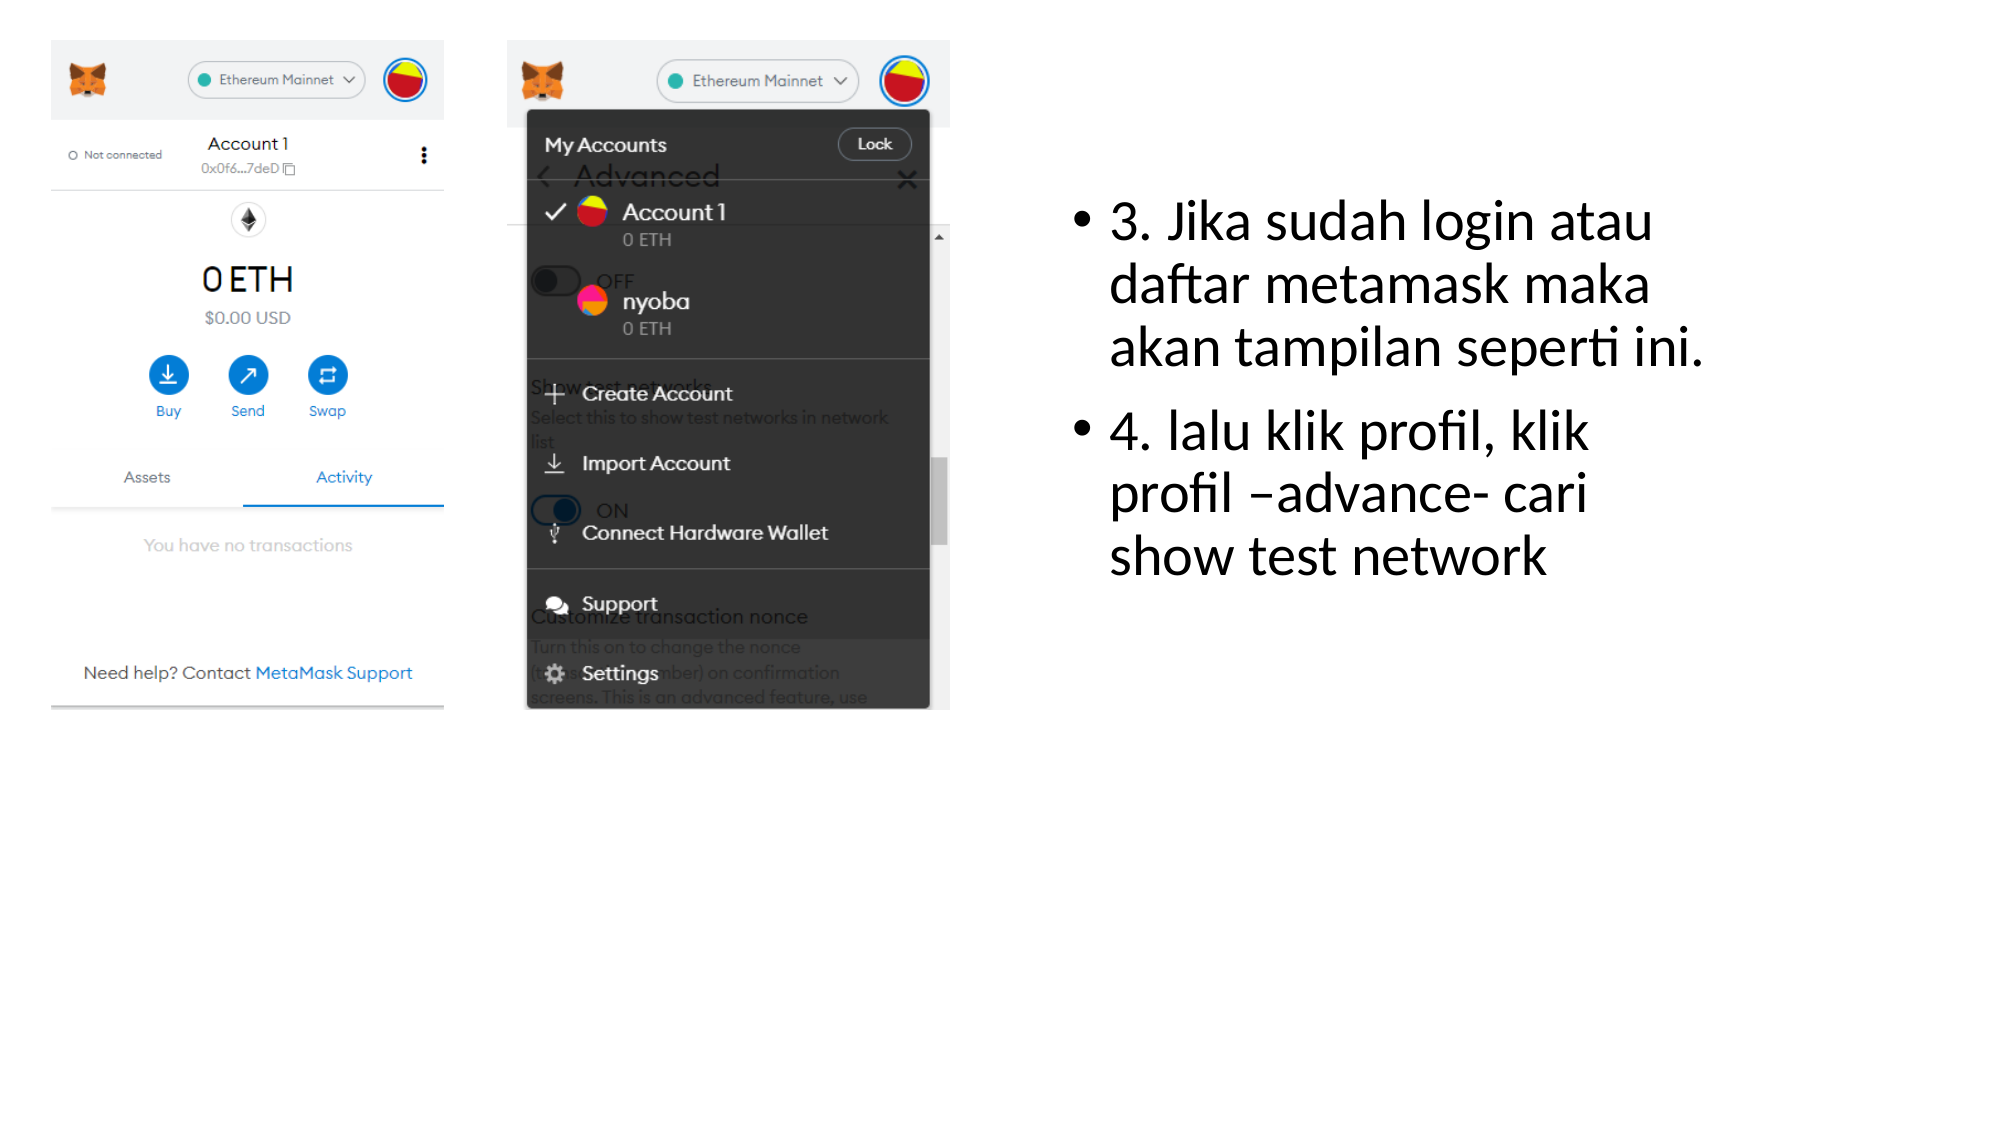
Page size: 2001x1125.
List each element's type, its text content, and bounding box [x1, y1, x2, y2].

picture [51, 40, 444, 710]
list 3. Jika sudah login atau daftar metamask maka akan tampilan seperti ini. 4. lalu klik profil, klik profil –advance- cari show test network [1057, 182, 1740, 1027]
picture [507, 40, 950, 710]
